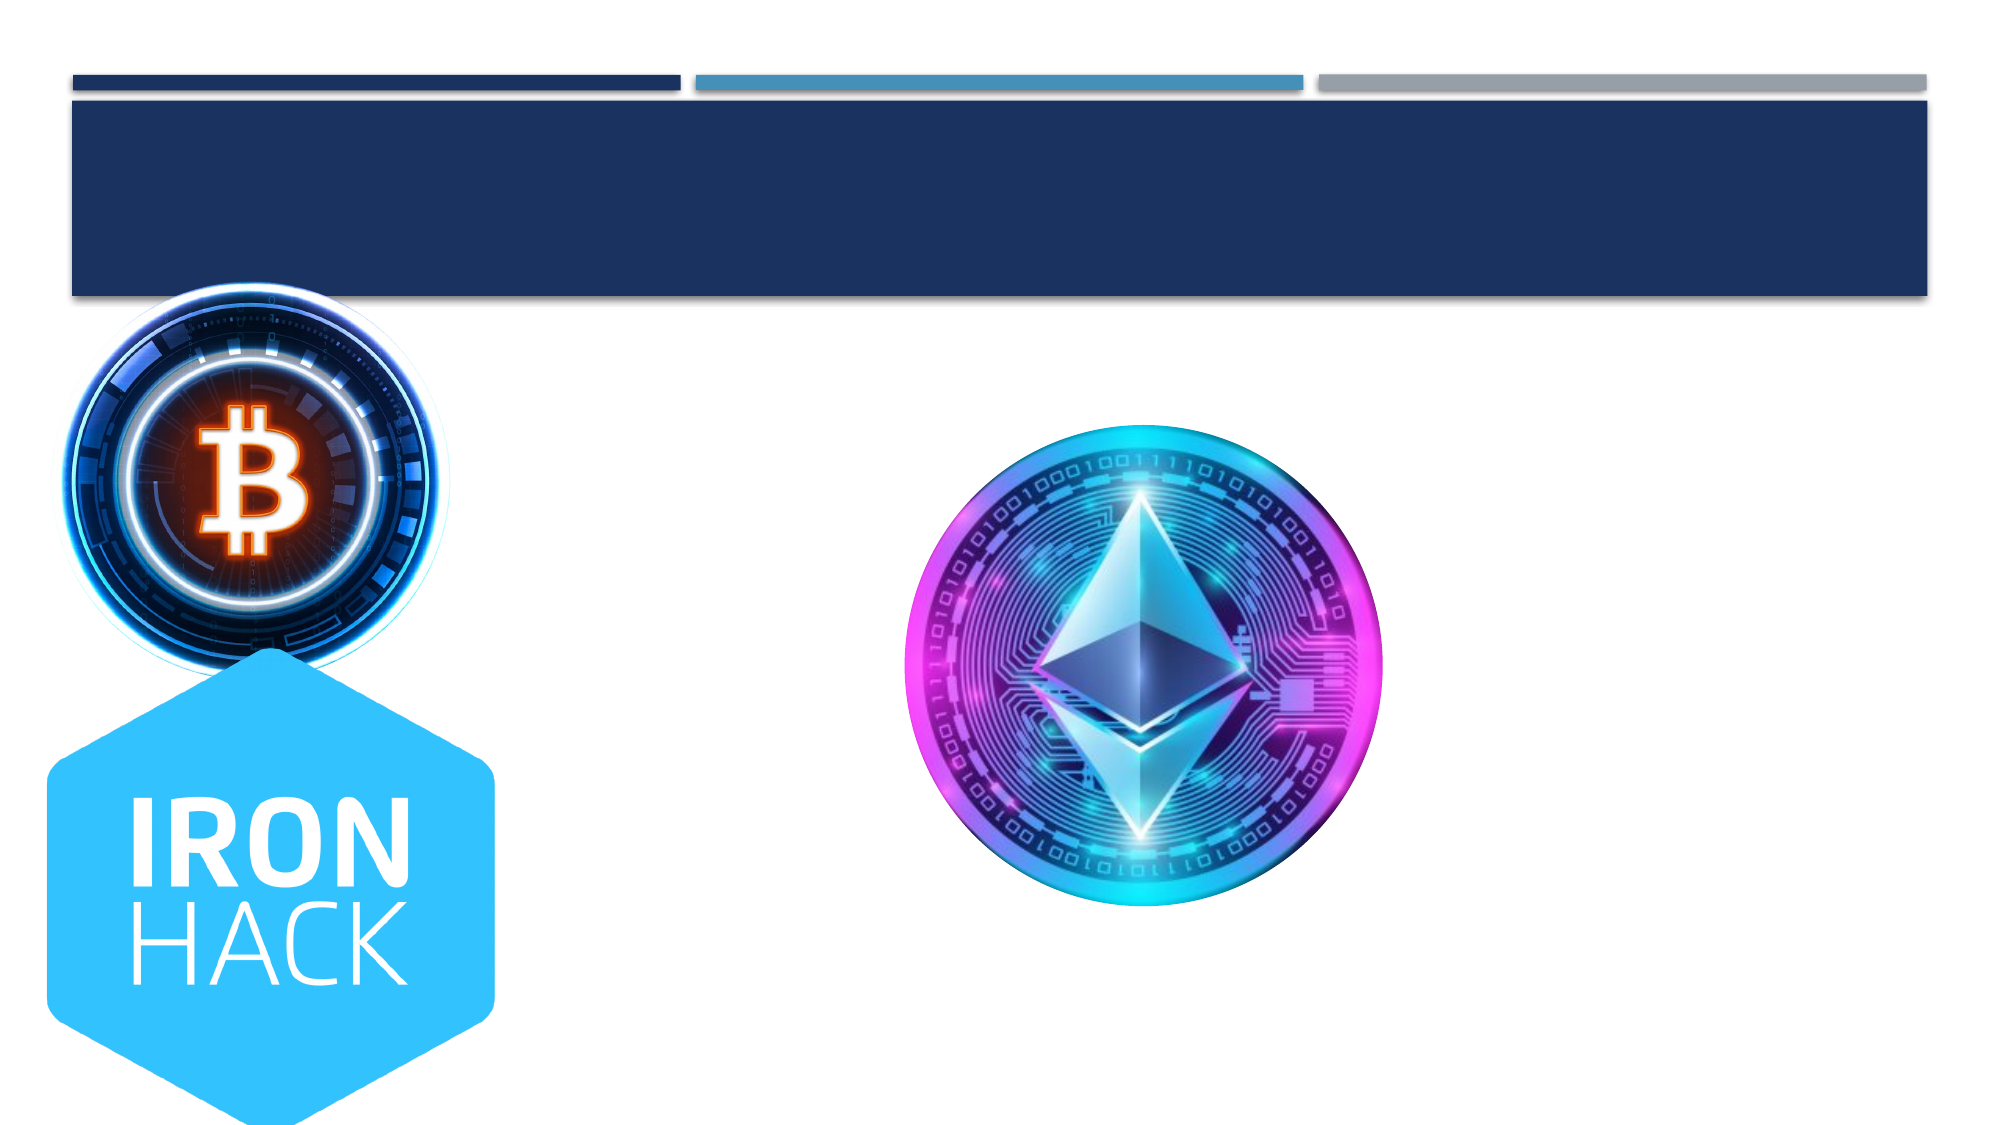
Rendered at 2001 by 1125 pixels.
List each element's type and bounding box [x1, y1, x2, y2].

picture [0, 280, 558, 1125]
picture [904, 424, 1384, 907]
